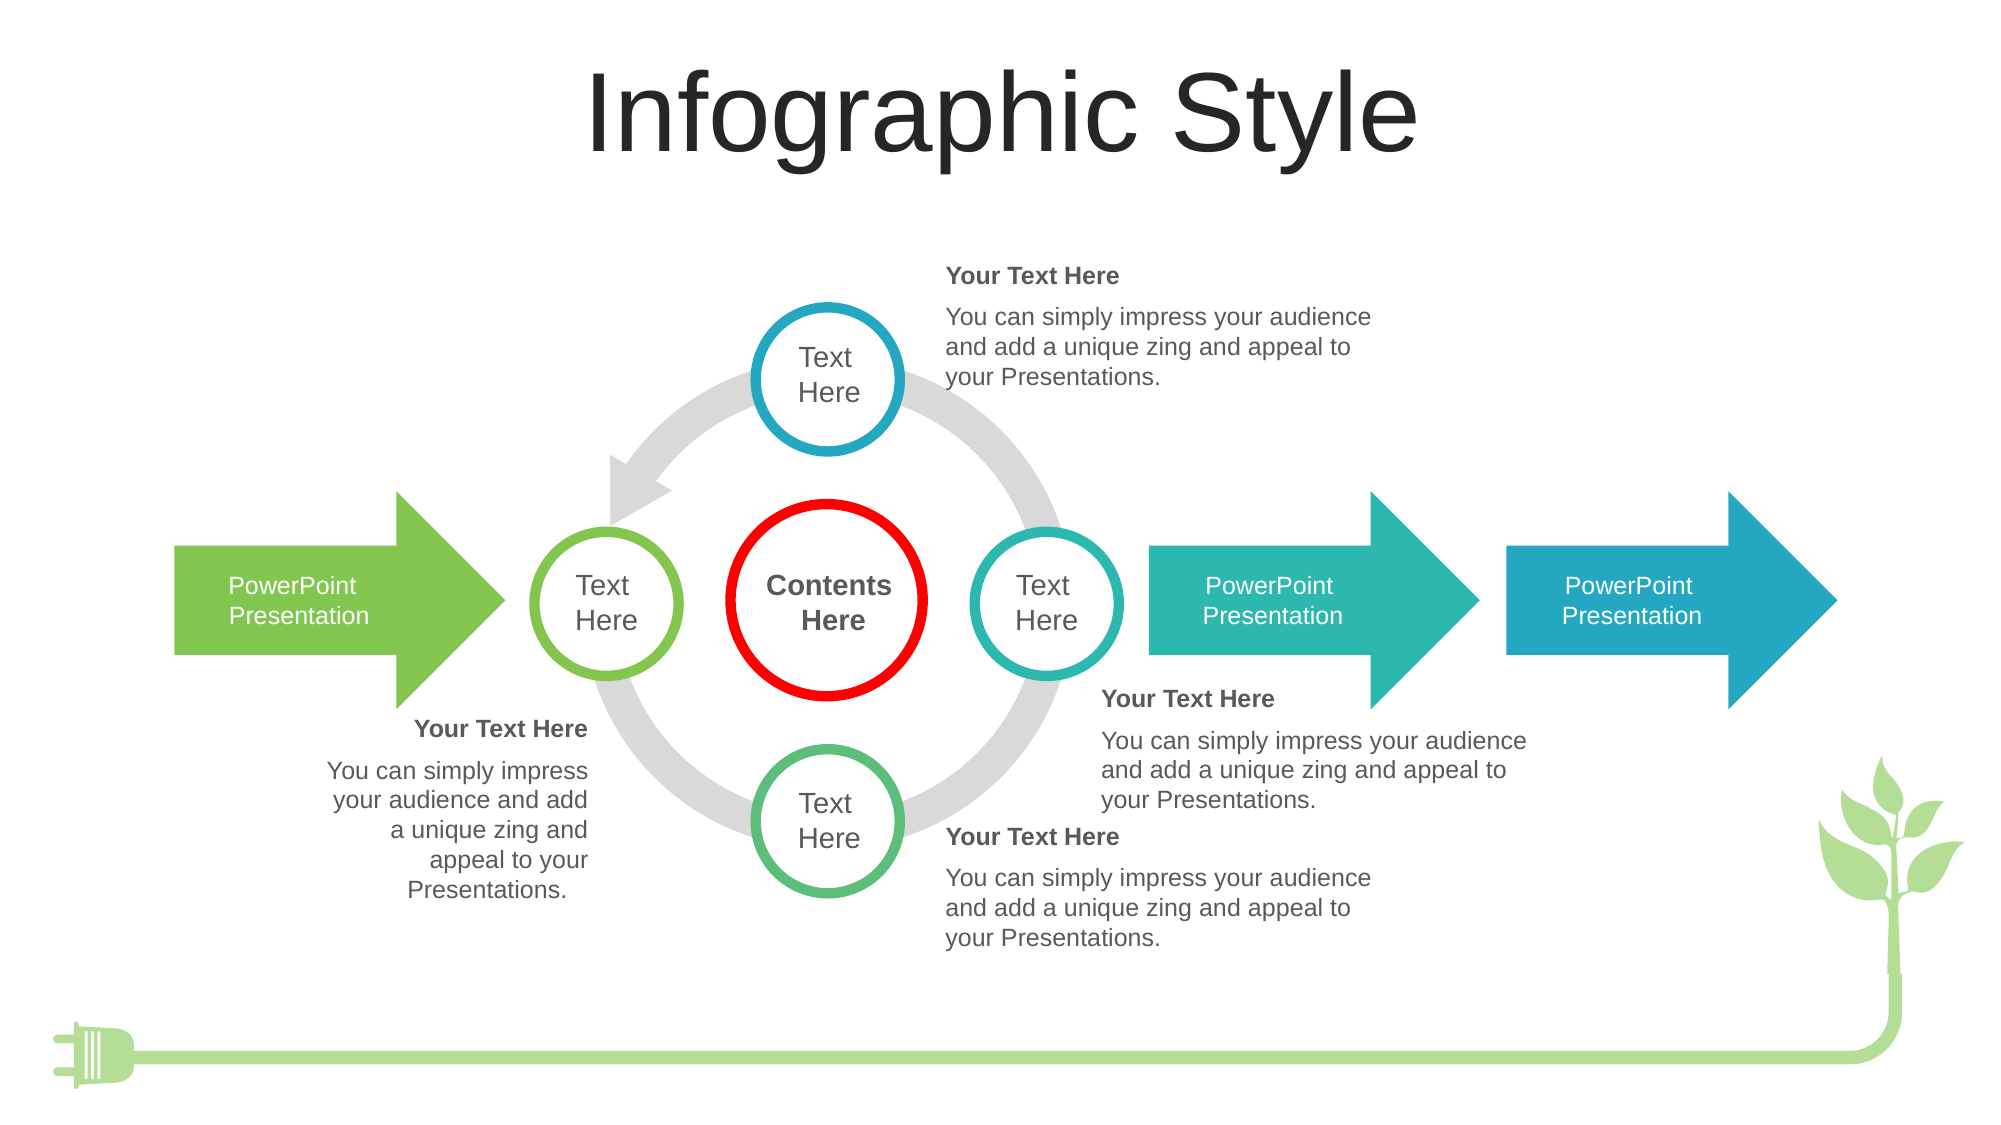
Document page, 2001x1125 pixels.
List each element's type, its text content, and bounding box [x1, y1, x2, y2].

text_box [1086, 675, 1568, 823]
list Infographic Style [53, 55, 1952, 175]
text_box PowerPoint Presentation [1186, 562, 1368, 637]
text_box [173, 488, 507, 705]
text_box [930, 812, 1413, 961]
text_box PowerPoint Presentation [211, 562, 388, 637]
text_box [534, 307, 1119, 894]
text_box PowerPoint Presentation [1543, 562, 1728, 637]
text_box [1147, 488, 1482, 675]
text_box [1505, 488, 1839, 712]
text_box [304, 705, 604, 914]
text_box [930, 251, 1413, 399]
